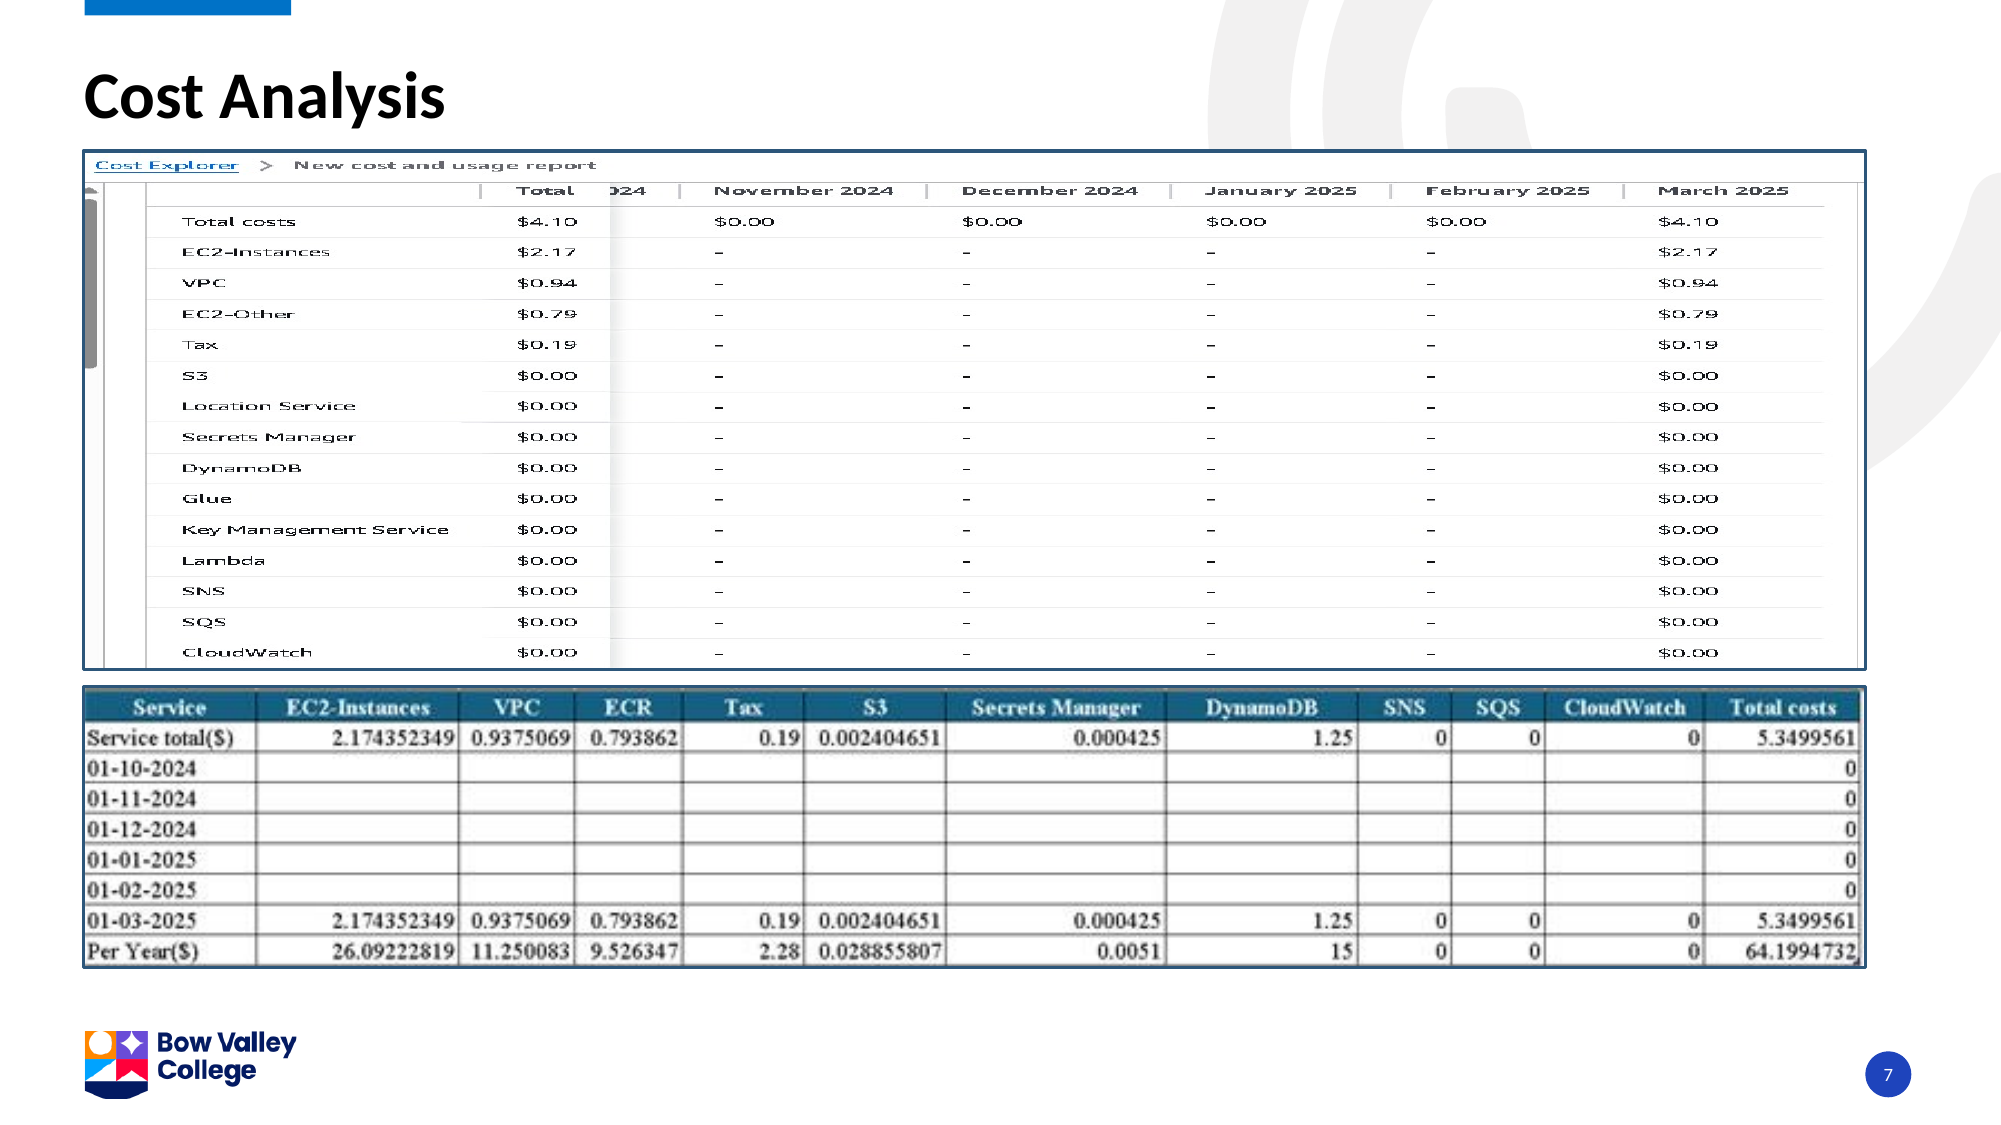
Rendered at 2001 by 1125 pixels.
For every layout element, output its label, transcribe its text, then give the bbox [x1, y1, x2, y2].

title Cost Analysis [84, 0, 1914, 133]
slide_number ‹#› [1864, 1059, 1913, 1090]
picture [84, 1031, 297, 1099]
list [84, 152, 1865, 669]
picture [84, 688, 1865, 967]
